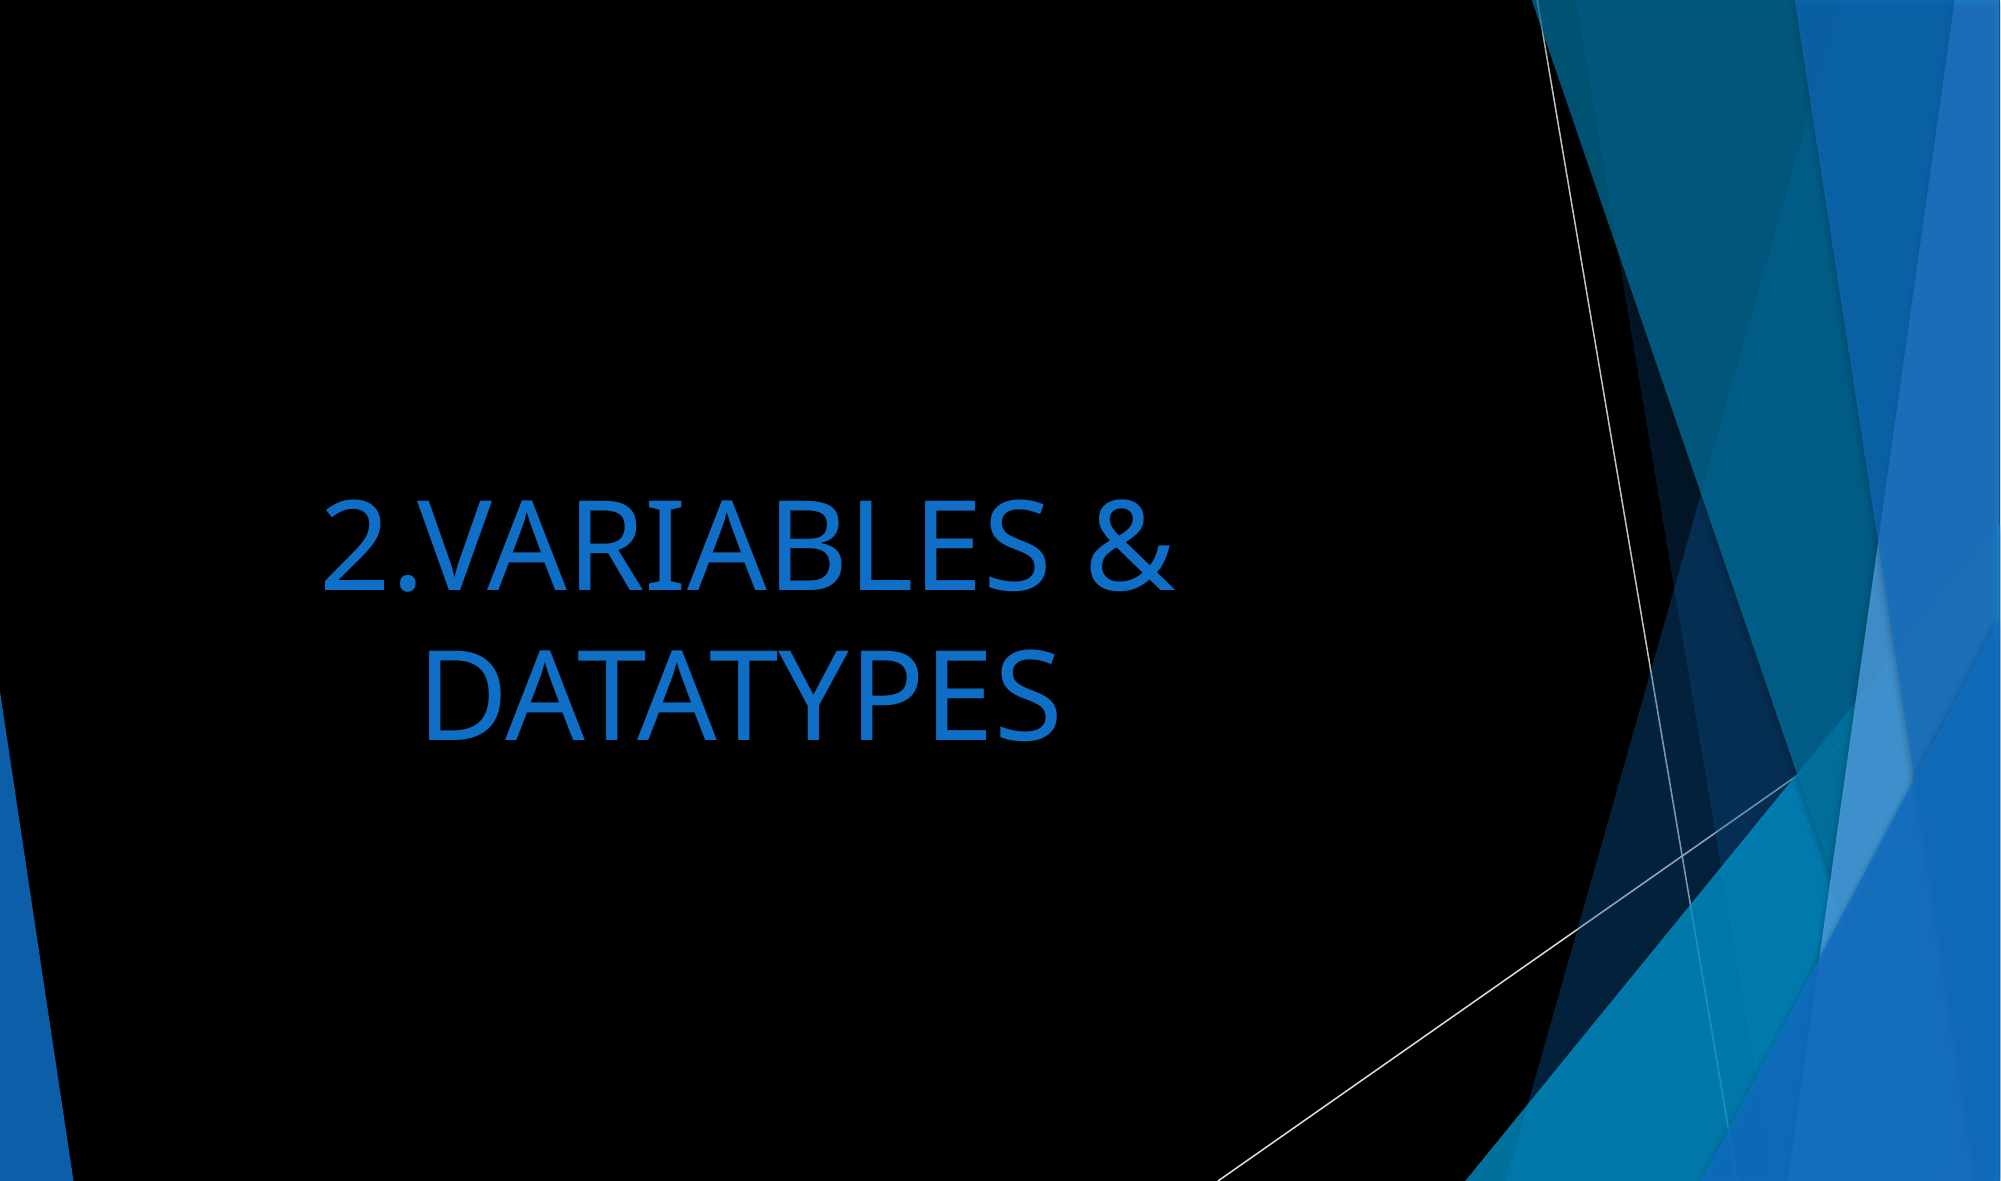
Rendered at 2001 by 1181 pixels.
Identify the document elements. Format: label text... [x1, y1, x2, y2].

title 2.VARIABLES & DATATYPES [304, 457, 1441, 765]
